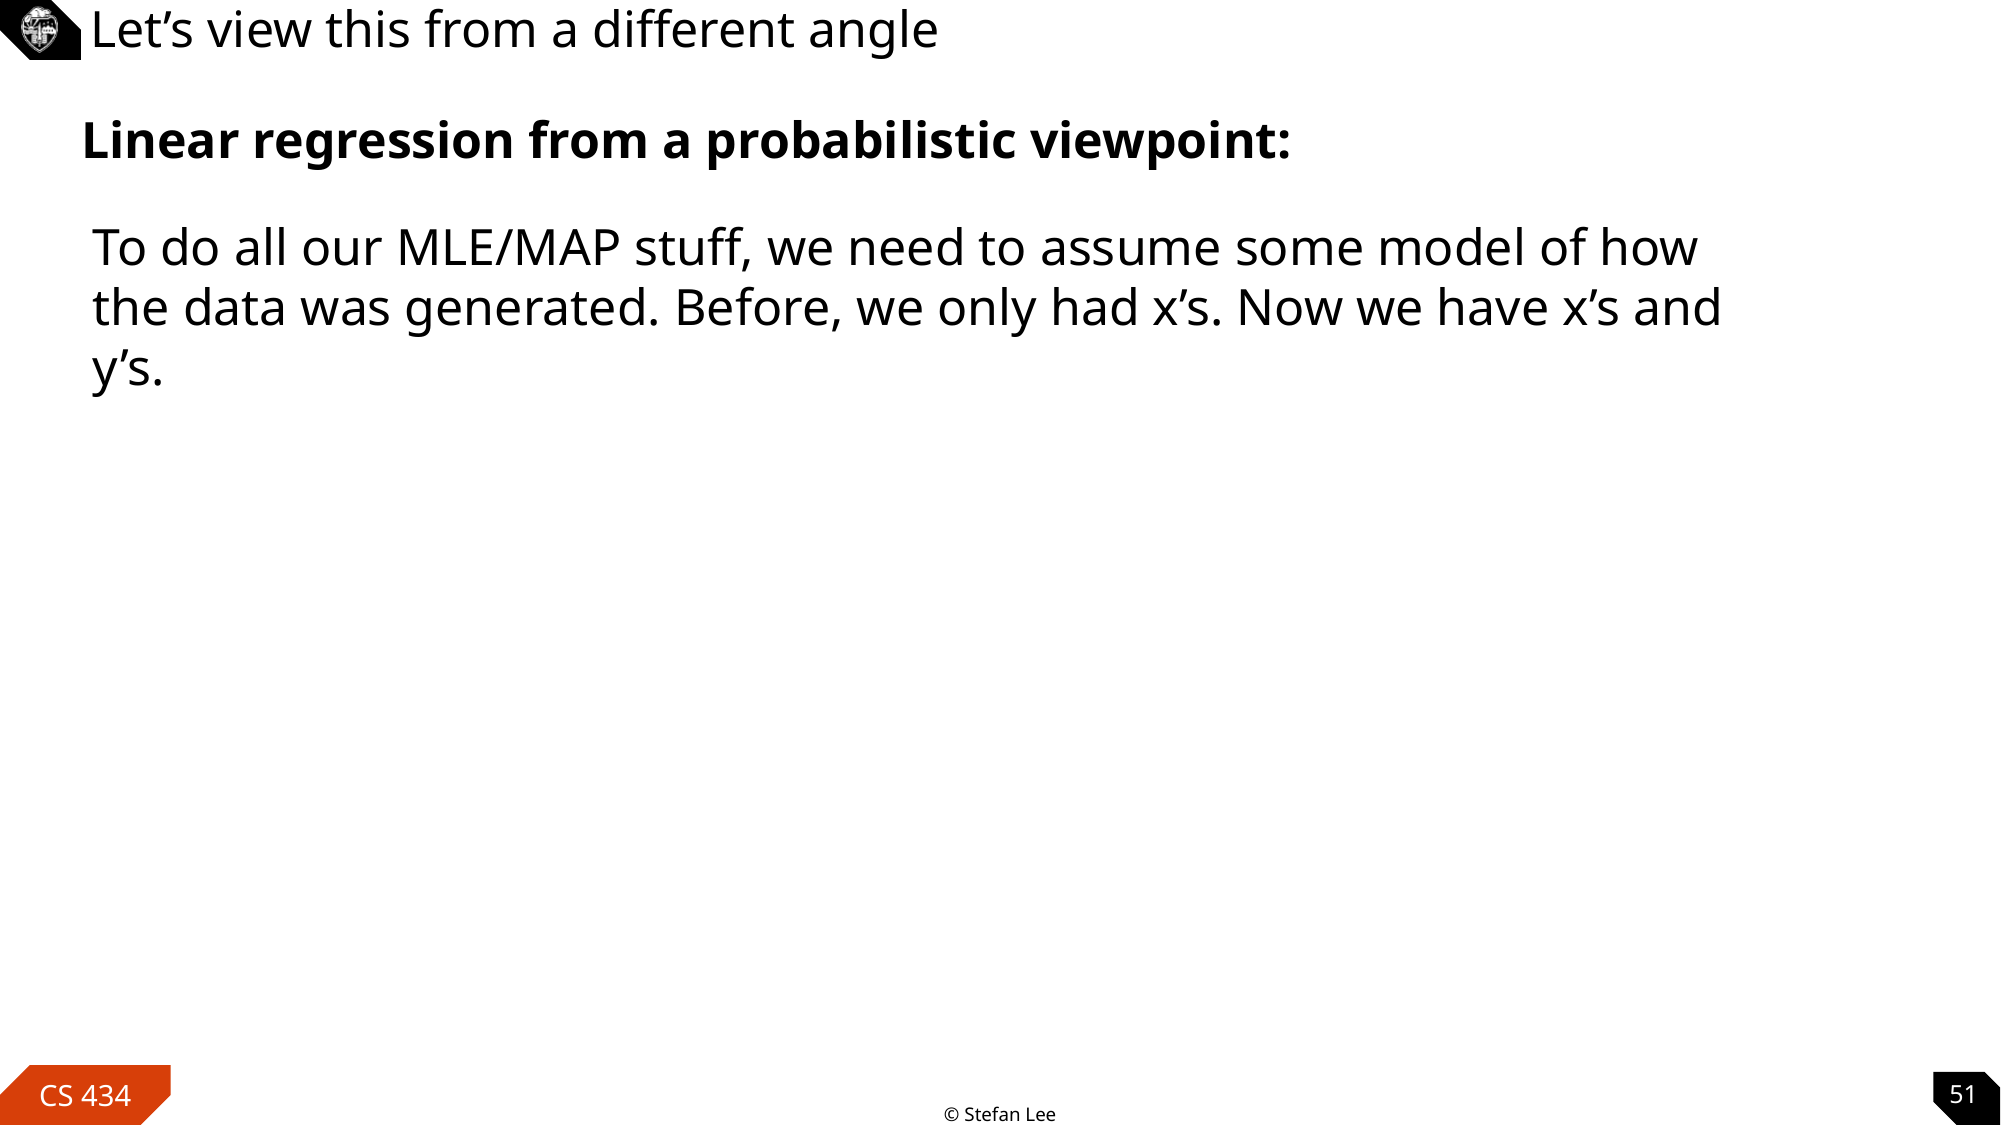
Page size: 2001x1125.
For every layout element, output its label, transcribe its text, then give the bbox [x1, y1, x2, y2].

text_box To do all our MLE/MAP stuff, we need to assume some model of how the data was generated. Before, we only had x’s. Now we have x’s and y’s. [78, 207, 1777, 403]
title Let’s view this from a different angle [0, 1, 1699, 61]
slide_number 51 [1933, 1071, 1994, 1119]
text_box Linear regression from a probabilistic viewpoint: [66, 100, 1934, 176]
